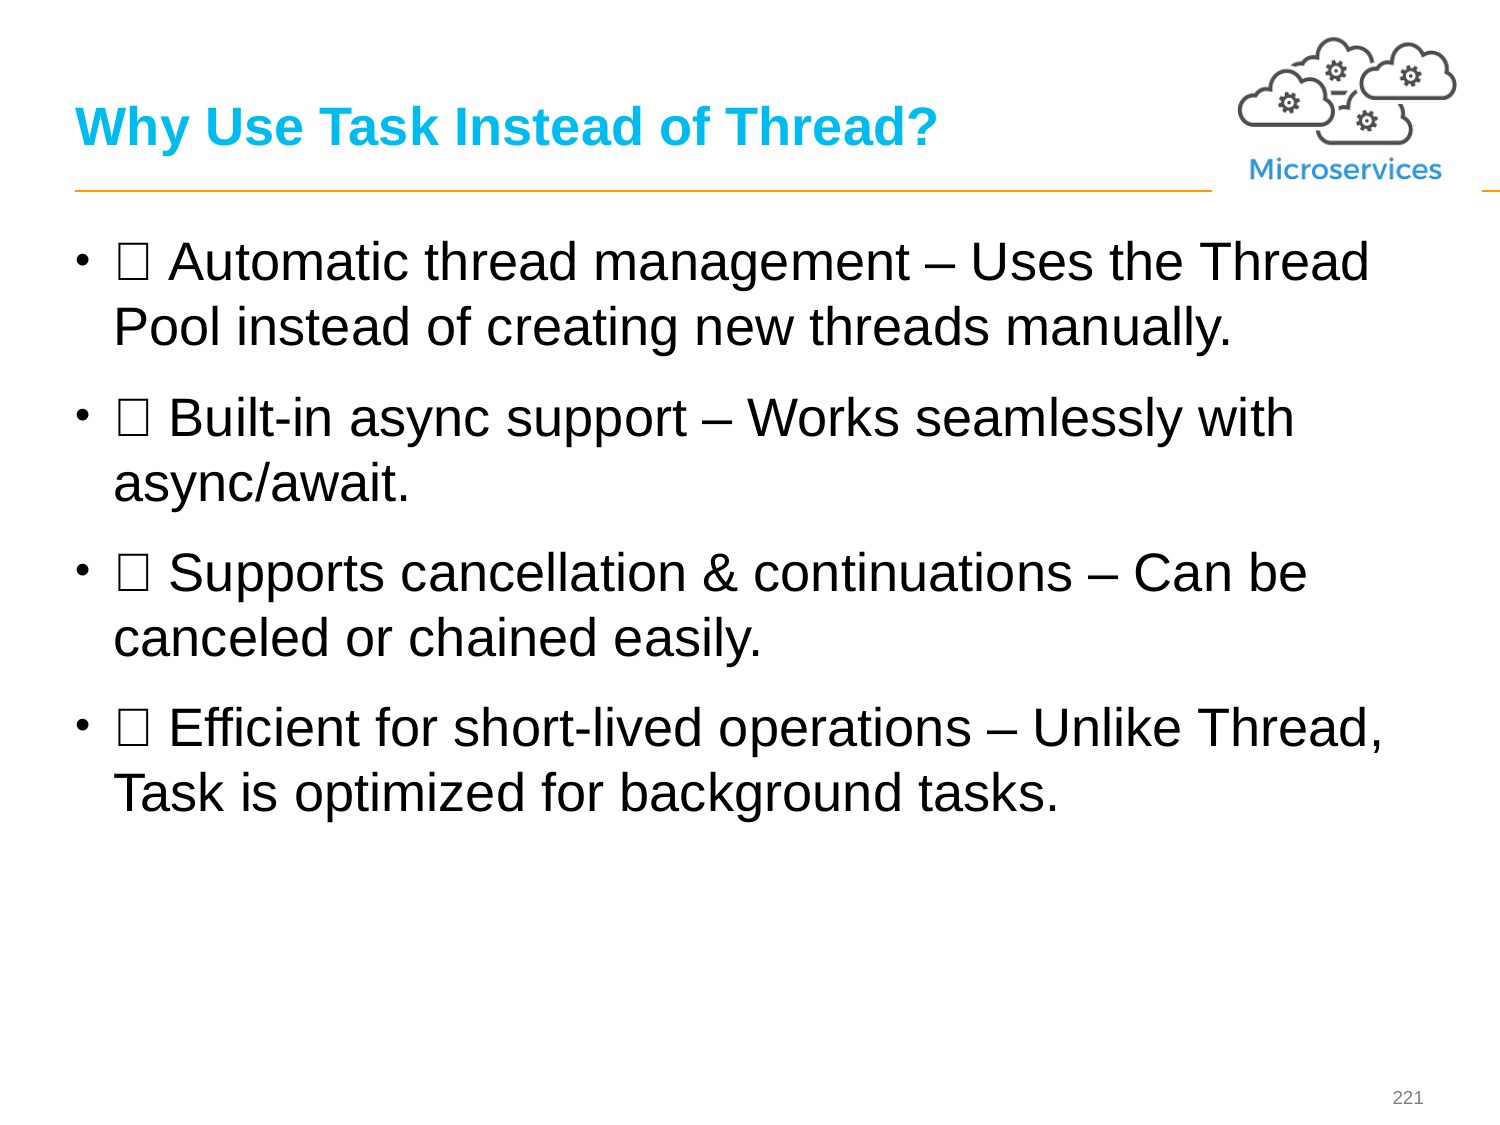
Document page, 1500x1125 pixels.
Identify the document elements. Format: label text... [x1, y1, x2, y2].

title Why Use Task Instead of Thread? [75, 27, 1422, 157]
list ✅ Automatic thread management – Uses the Thread Pool instead of creating new threads manually. ✅ Built-in async support – Works seamlessly with async/await. ✅ Supports cancellation & continuations – Can be canceled or chained easily. ✅ Efficient for short-lived operations – Unlike Thread, Task is optimized for background tasks. [75, 226, 1425, 1018]
picture [1212, 1, 1482, 203]
